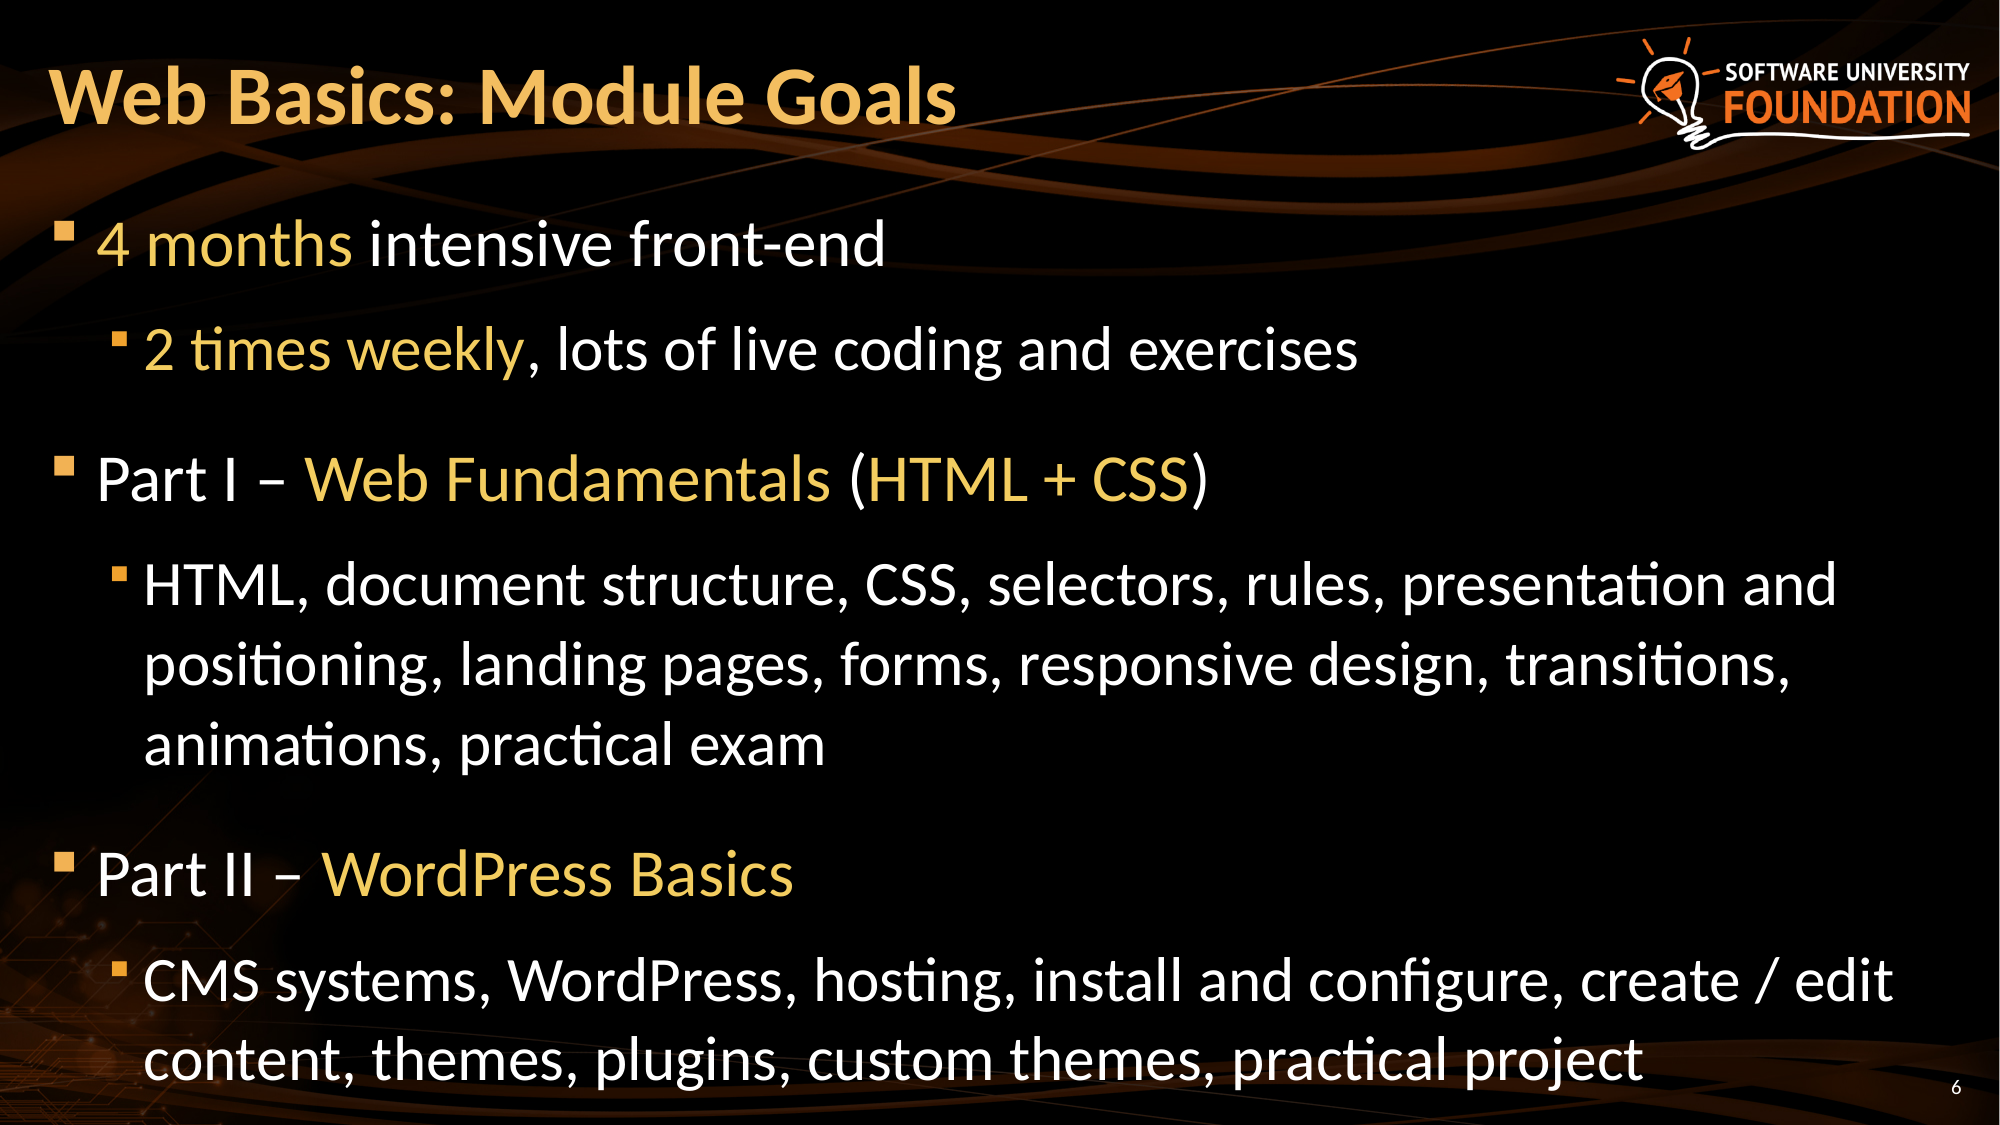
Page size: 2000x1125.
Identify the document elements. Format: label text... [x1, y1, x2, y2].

list 4 months intensive front-end 2 times weekly, lots of live coding and exercises Part I – Web Fundamentals (HTML + CSS) HTML, document structure, CSS, selectors, rules, presentation and positioning, landing pages, forms, responsive design, transitions, animations, practical exam Part II – WordPress Basics CMS systems, WordPress, hosting, install and configure, create / edit content, themes, plugins, custom themes, practical project [31, 188, 1968, 1103]
picture [0, 0, 2000, 1125]
title Web Basics: Module Goals [30, 6, 1602, 189]
